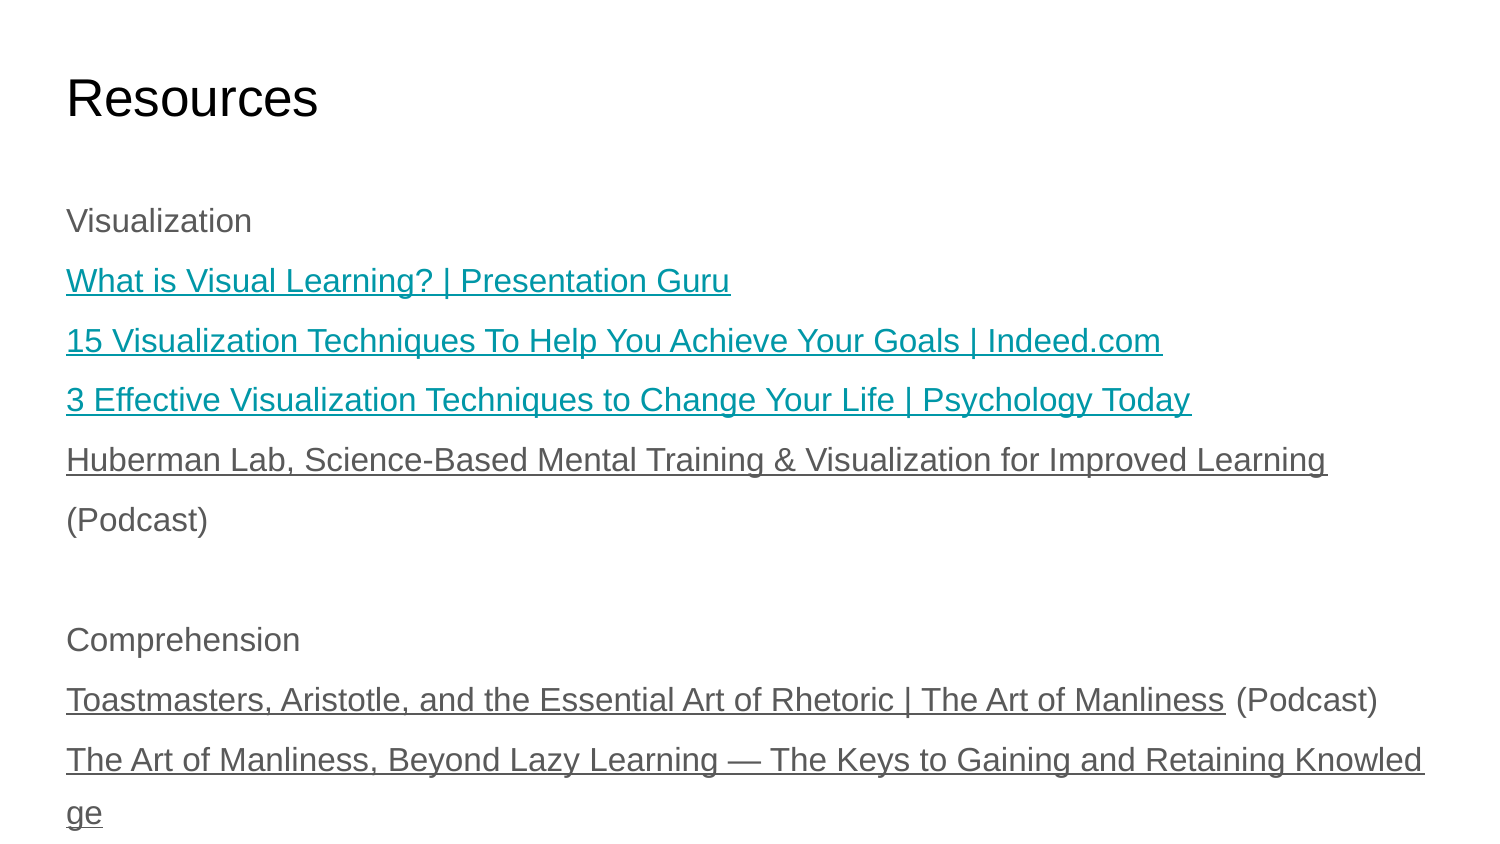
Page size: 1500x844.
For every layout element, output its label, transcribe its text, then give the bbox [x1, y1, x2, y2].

list Visualization What is Visual Learning? | Presentation Guru 15 Visualization Techniques To Help You Achieve Your Goals | Indeed.com 3 Effective Visualization Techniques to Change Your Life | Psychology Today Huberman Lab, Science-Based Mental Training & Visualization for Improved Learning (Podcast) Comprehension Toastmasters, Aristotle, and the Essential Art of Rhetoric | The Art of Manliness (Podcast) The Art of Manliness, Beyond Lazy Learning — The Keys to Gaining and Retaining Knowledge (Podcast) [51, 164, 1449, 725]
title Resources [51, 48, 1449, 142]
